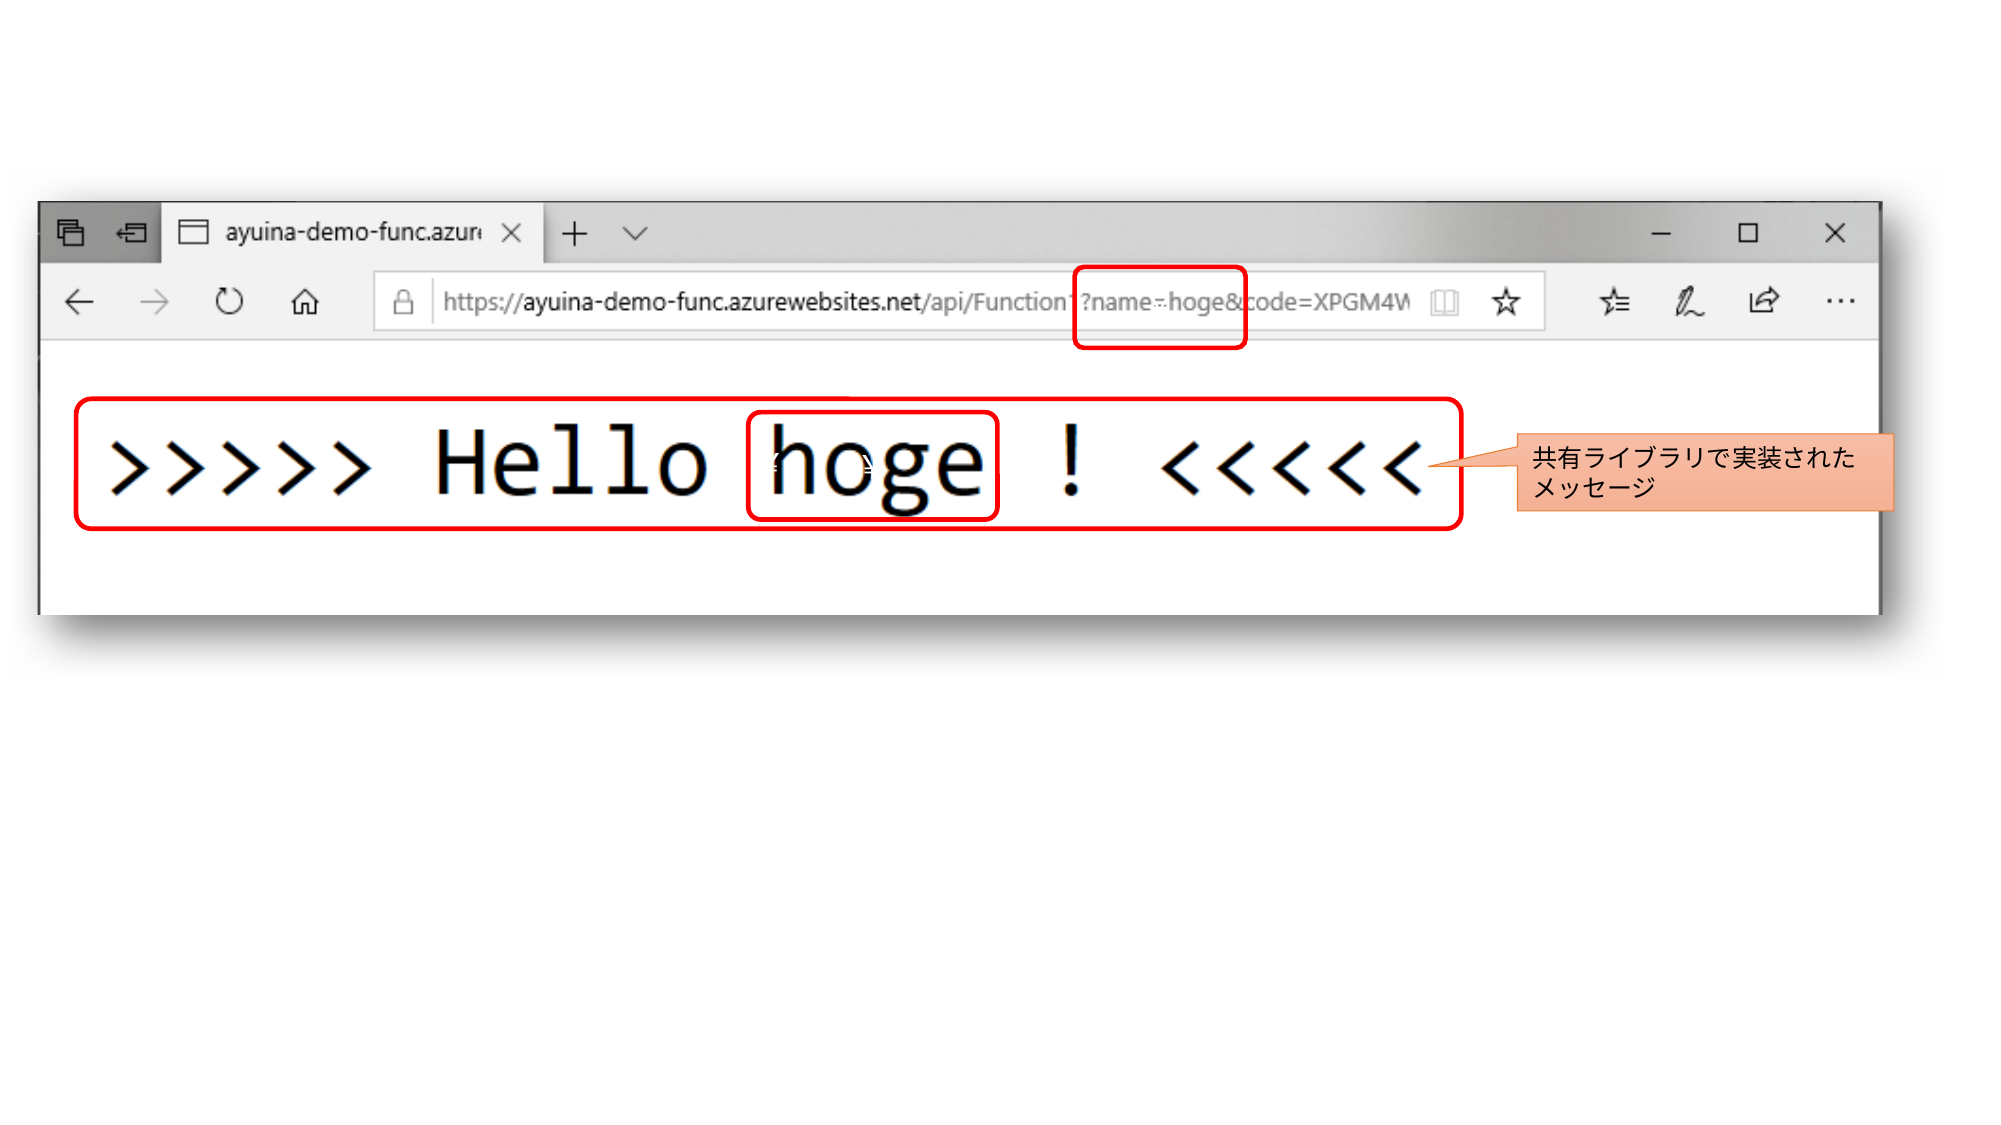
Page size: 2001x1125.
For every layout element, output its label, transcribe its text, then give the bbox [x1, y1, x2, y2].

picture [37, 201, 1883, 615]
text_box 共有ライブラリで実装されたメッセージ [1883, 433, 1895, 512]
